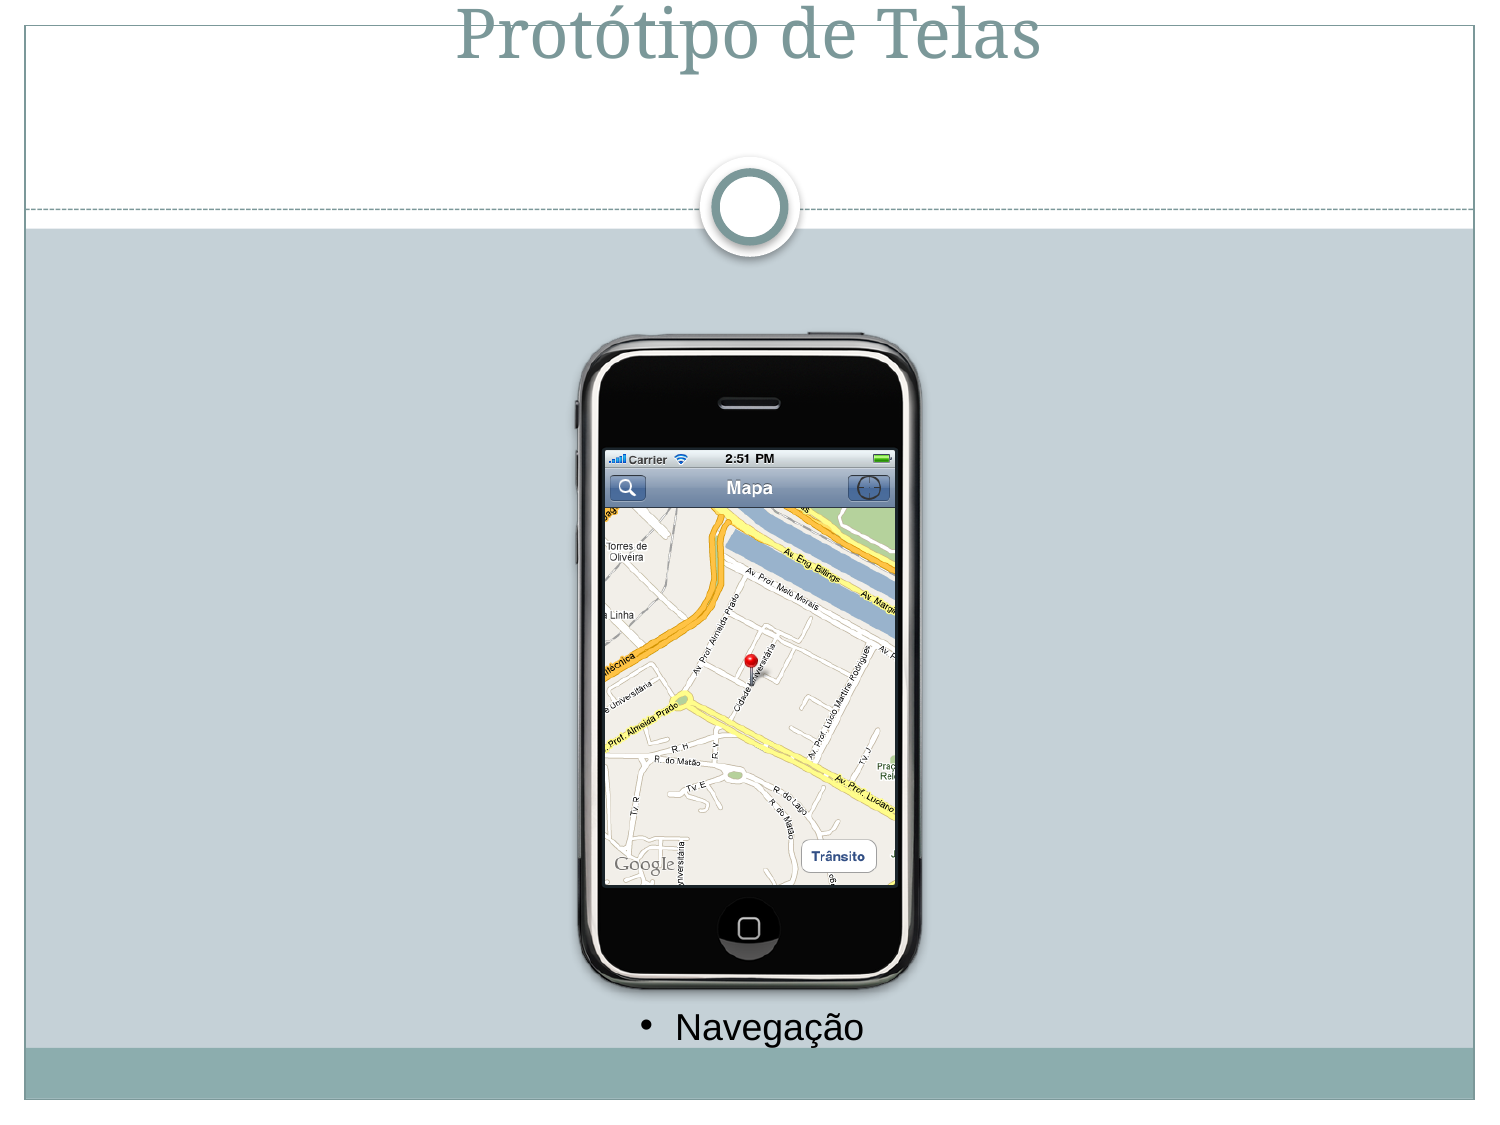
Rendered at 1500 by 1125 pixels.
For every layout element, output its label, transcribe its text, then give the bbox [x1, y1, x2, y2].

picture [562, 324, 937, 1021]
title Protótipo de Telas [49, 37, 1450, 163]
text_box Navegação [624, 995, 1338, 1055]
